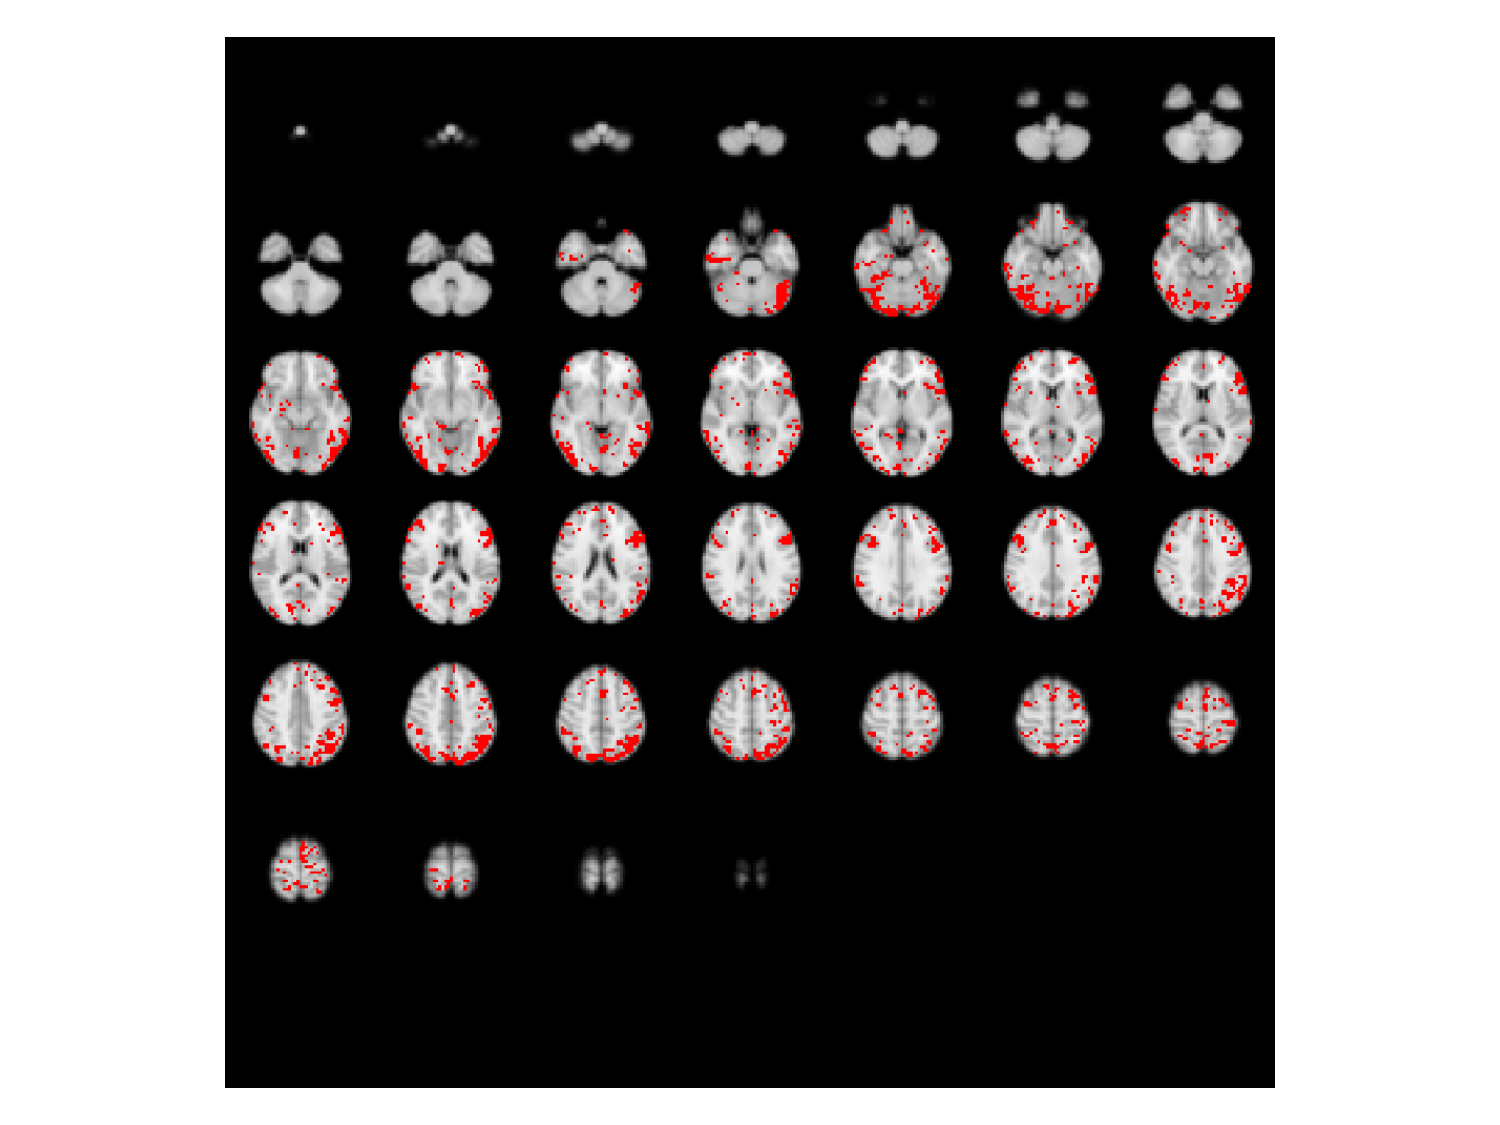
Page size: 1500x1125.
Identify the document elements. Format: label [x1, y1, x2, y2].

picture [224, 37, 1276, 1088]
